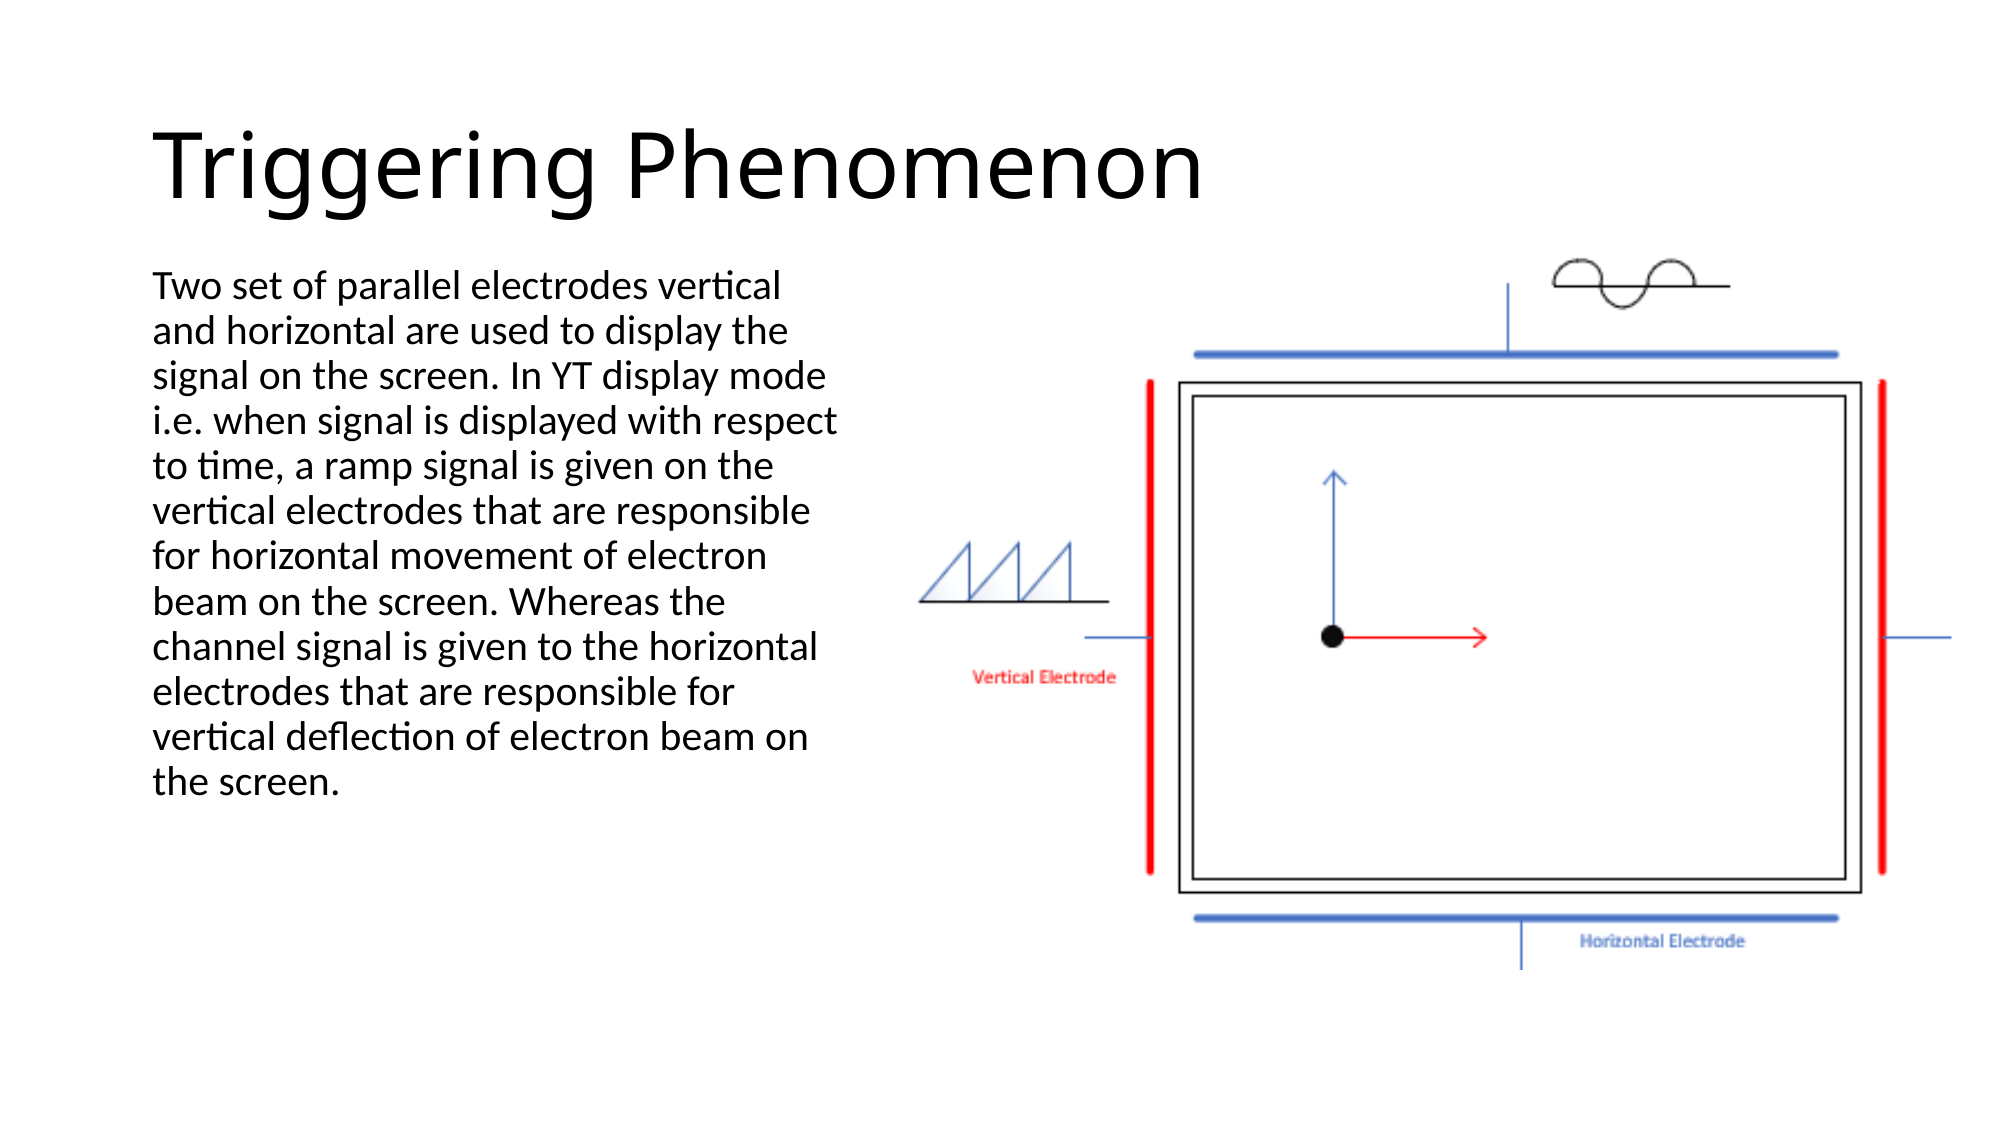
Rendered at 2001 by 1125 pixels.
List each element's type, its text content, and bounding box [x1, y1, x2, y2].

title Triggering Phenomenon [137, 59, 1863, 278]
list Two set of parallel electrodes vertical and horizontal are used to display the signal on the screen. In YT display mode i.e. when signal is displayed with respect to time, a ramp signal is given on the vertical electrodes that are responsible for horizontal movement of electron beam on the screen. Whereas the channel signal is given to the horizontal electrodes that are responsible for vertical deflection of electron beam on the screen. [137, 256, 863, 970]
picture [884, 255, 1957, 970]
